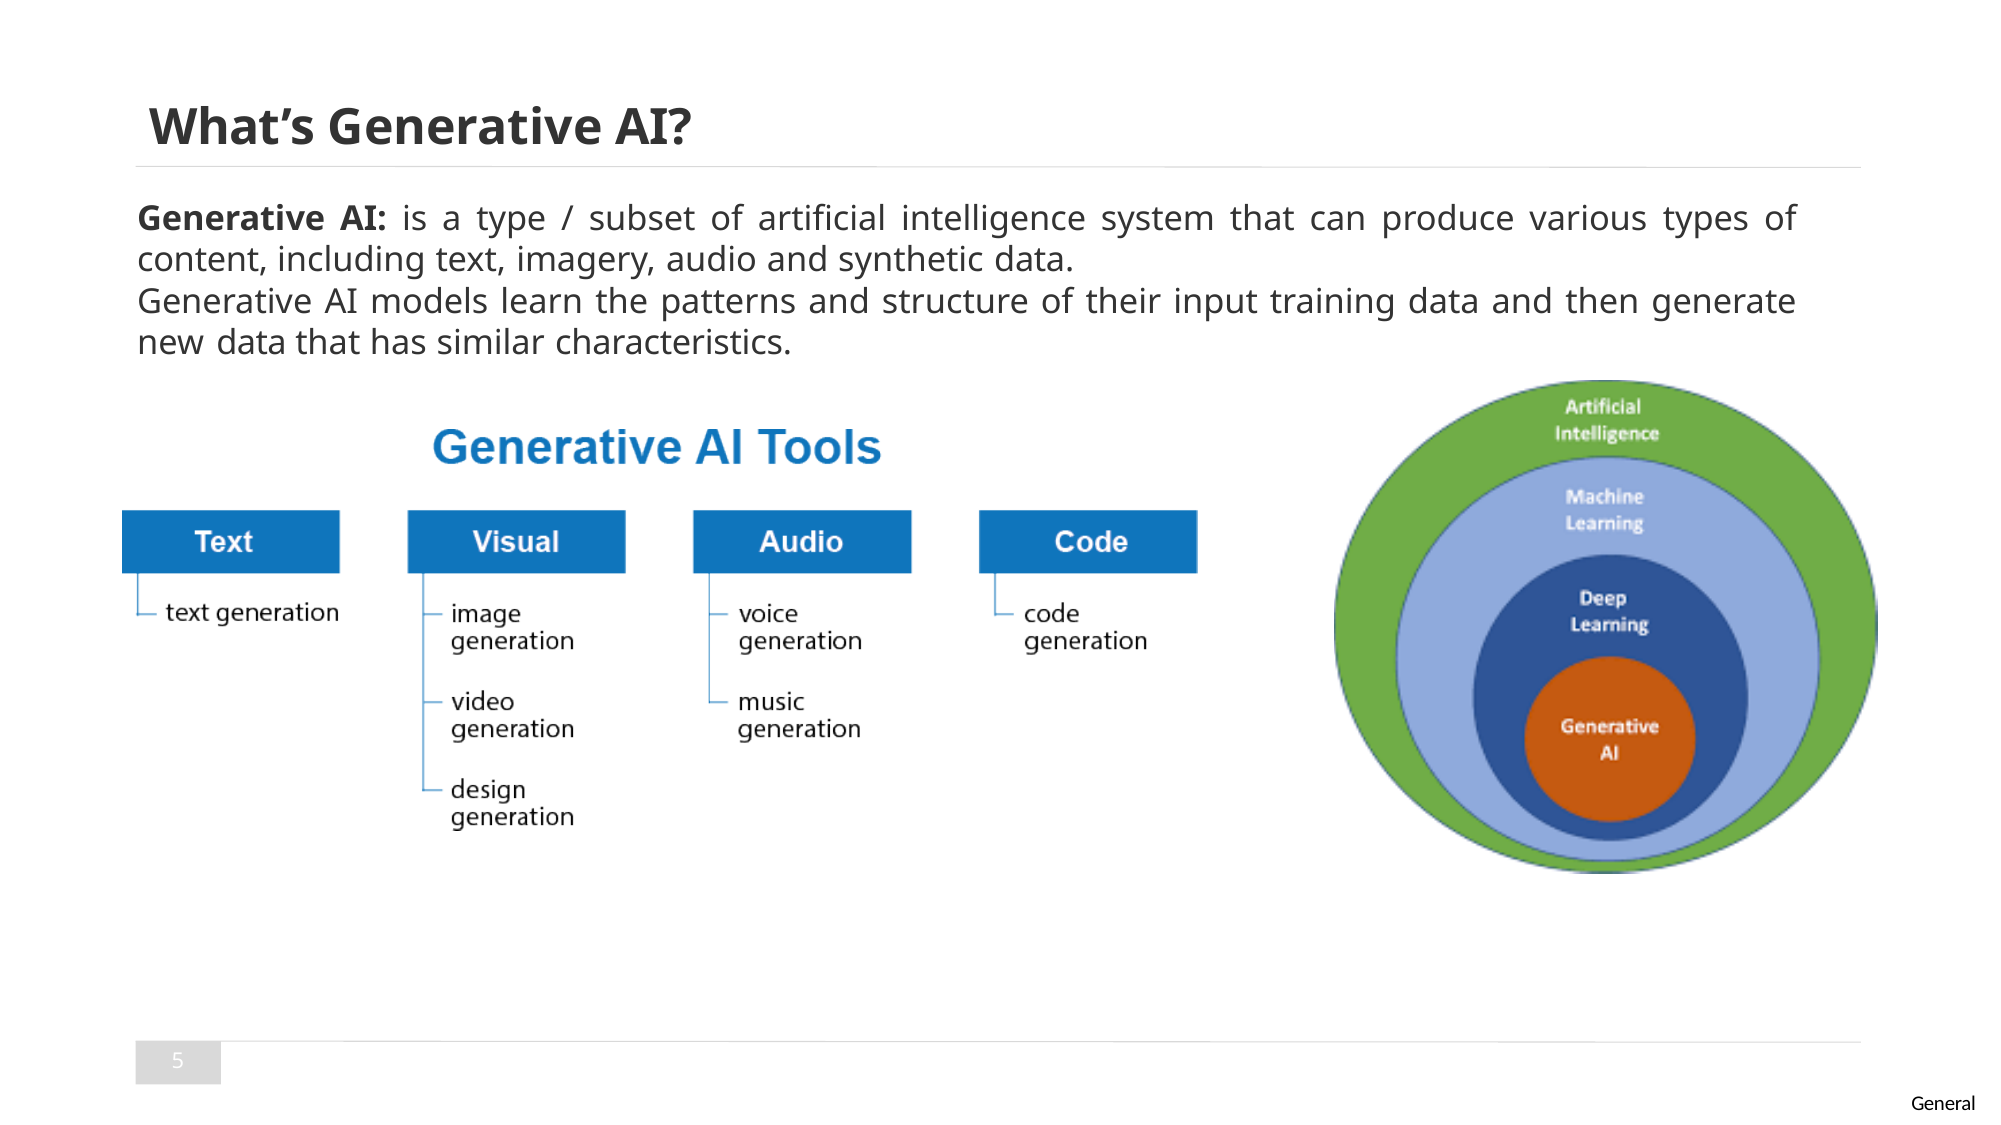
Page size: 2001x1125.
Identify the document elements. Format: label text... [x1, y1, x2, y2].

text_box Generative AI: is a type / subset of artificial intelligence system that can produce various types of content, including text, imagery, audio and synthetic data. Generative AI models learn the patterns and structure of their input training data and then generate new data that has similar characteristics. [135, 193, 1866, 362]
picture [121, 428, 1198, 831]
text_box General [1909, 1093, 1980, 1115]
slide_number 5 [125, 982, 1113, 1125]
picture [1333, 379, 1878, 874]
title What’s Generative AI? [125, 67, 1874, 283]
